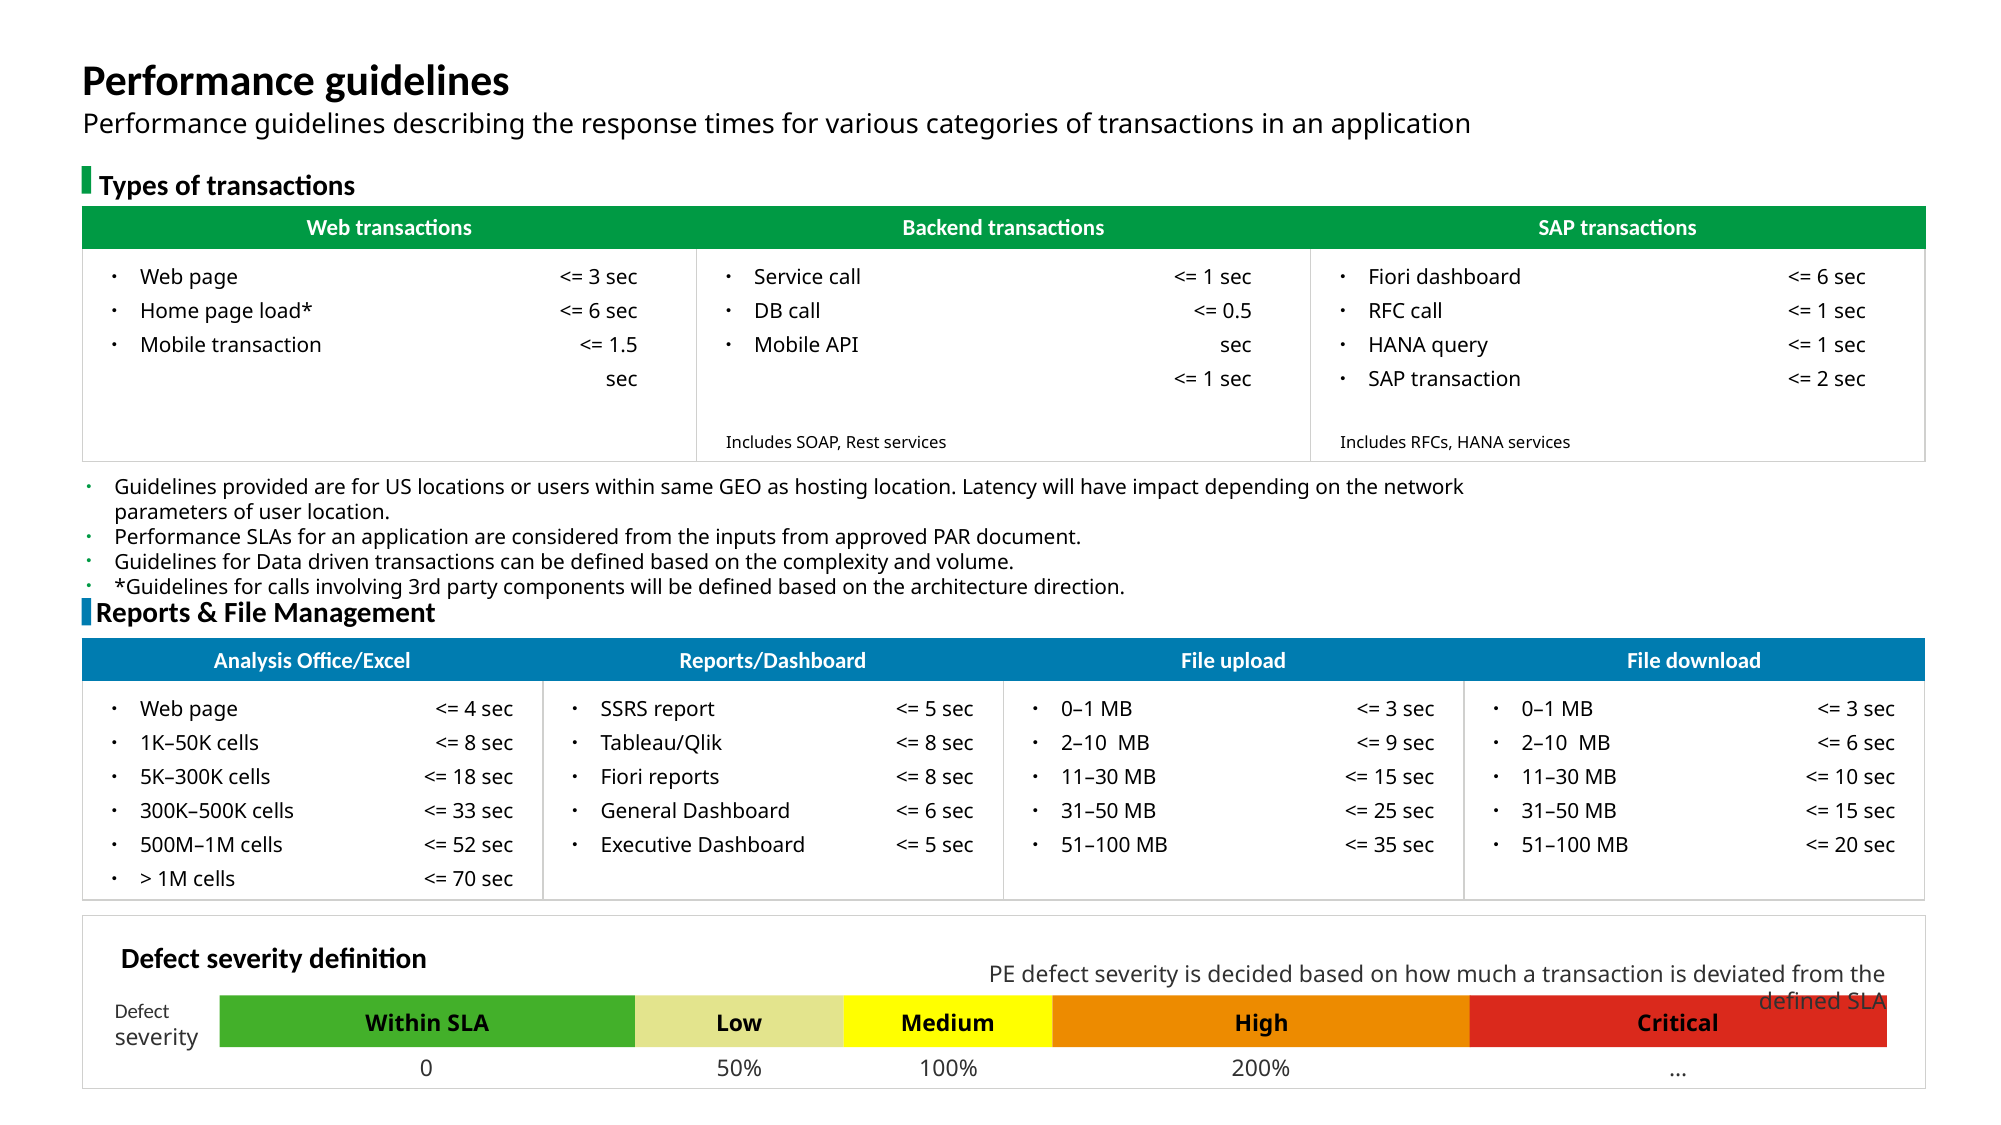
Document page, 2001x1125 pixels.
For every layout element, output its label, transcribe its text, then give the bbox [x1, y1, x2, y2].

text_box [81, 598, 92, 626]
table_cell <= 6 sec <= 1 sec <= 1 sec <= 2 sec [1714, 249, 1924, 461]
text_box Defect severity definition [121, 938, 435, 959]
table_cell <= 4 sec <= 8 sec <= 18 sec <= 33 sec <= 52 sec <= 70 sec [372, 681, 542, 899]
table_header File upload [1003, 639, 1464, 681]
table_cell <= 3 sec <= 6 sec <= 1.5 sec [485, 249, 696, 461]
text_box Reports & File Management [95, 593, 565, 629]
table_cell Fiori dashboard RFC call HANA query SAP transaction Includes RFCs, HANA services [1311, 249, 1714, 461]
table_cell 0–1 MB 2–10 MB 11–30 MB 31–50 MB 51–100 MB [1465, 681, 1754, 899]
table_cell <= 3 sec <= 6 sec <= 10 sec <= 15 sec <= 20 sec [1754, 681, 1924, 899]
table_cell Service call DB call Mobile API Includes SOAP, Rest services [697, 249, 1099, 461]
text_box Guidelines provided are for US locations or users within same GEO as hosting location. Latency will have impact depending on the network parameters of user location. Performance SLAs for an application are considered from the inputs from approved PAR document. Guidelines for Data driven transactions can be defined based on the complexity and volume. *Guidelines for calls involving 3rd party components will be defined based on the architecture direction. [86, 473, 1580, 599]
table_cell SSRS report Tableau/Qlik Fiori reports General Dashboard Executive Dashboard [544, 681, 833, 899]
table_cell <= 5 sec <= 8 sec <= 8 sec <= 6 sec <= 5 sec [833, 681, 1003, 899]
text_box Types of transactions [99, 166, 356, 202]
table_header Backend transactions [697, 207, 1311, 249]
table_header Web transactions [83, 207, 697, 249]
text_box [81, 166, 92, 194]
text_box Performance guidelines describing the response times for various categories of transactions in an application [82, 106, 1914, 165]
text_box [120, 959, 1888, 1082]
table_cell <= 3 sec <= 9 sec <= 15 sec <= 25 sec <= 35 sec [1293, 681, 1463, 899]
table_header SAP transactions [1311, 207, 1924, 249]
table_header Analysis Office/Excel [83, 639, 543, 681]
table_header File download [1464, 639, 1924, 681]
table_cell Web page 1K–50K cells 5K–300K cells 300K–500K cells 500M–1M cells > 1M cells [83, 681, 372, 899]
table_cell 0–1 MB 2–10 MB 11–30 MB 31–50 MB 51–100 MB [1004, 681, 1293, 899]
text_box [82, 915, 1925, 1089]
table_header Reports/Dashboard [543, 639, 1003, 681]
table_cell <= 1 sec <= 0.5 sec <= 1 sec [1099, 249, 1310, 461]
title Performance guidelines [82, 52, 1918, 103]
table_cell Web page Home page load* Mobile transaction [83, 249, 485, 461]
